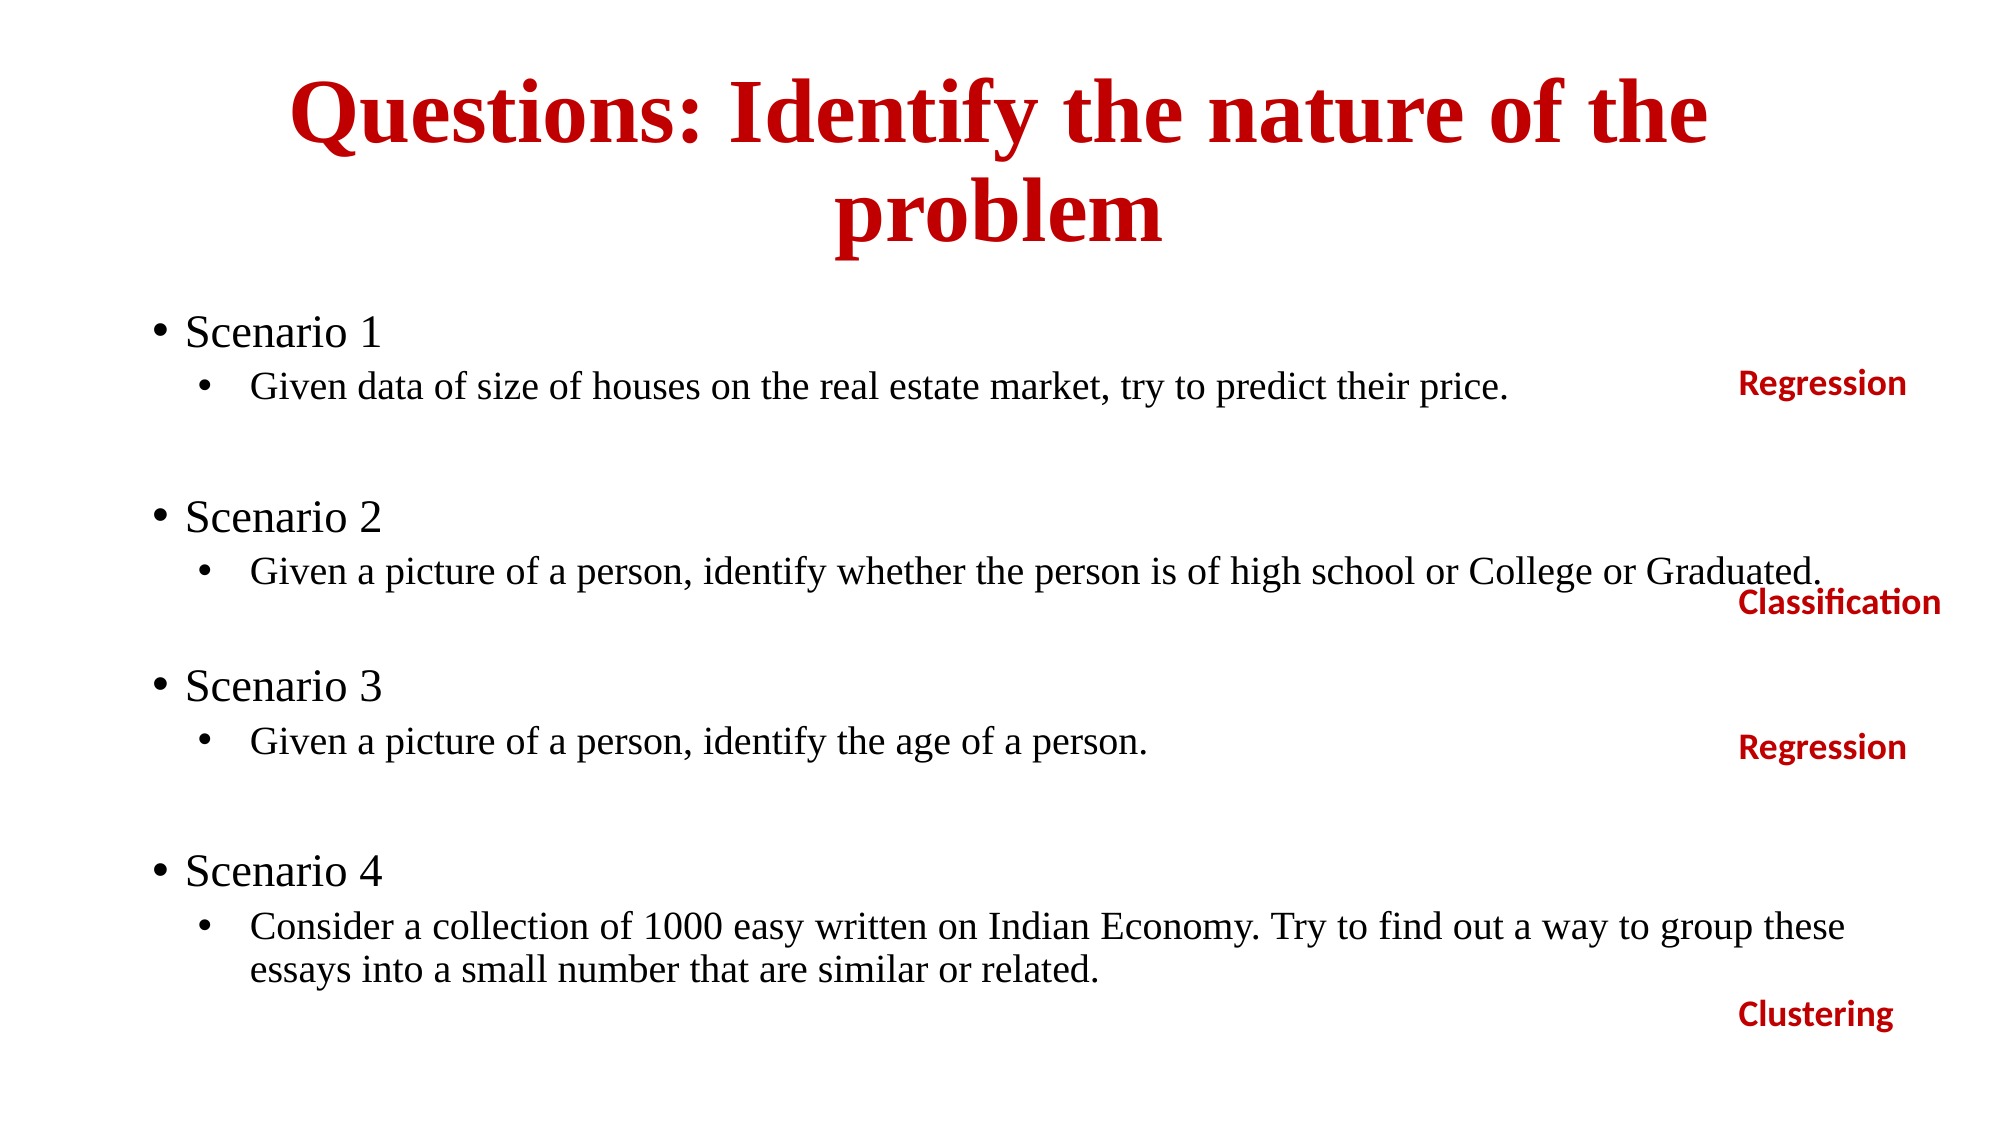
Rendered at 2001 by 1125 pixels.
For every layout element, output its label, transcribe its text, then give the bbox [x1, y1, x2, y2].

text_box Regression [1723, 714, 1932, 775]
text_box Classification [1723, 569, 1967, 630]
text_box Regression [1723, 350, 1932, 411]
list Scenario 1 Given data of size of houses on the real estate market, try to predict their price. Scenario 2 Given a picture of a person, identify whether the person is of high school or College or Graduated. Scenario 3 Given a picture of a person, identify the age of a person. Scenario 4 Consider a collection of 1000 easy written on Indian Economy. Try to find out a way to group these essays into a small number that are similar or related. [137, 299, 1863, 1014]
title Questions: Identify the nature of the problem [137, 53, 1863, 271]
text_box Clustering [1723, 981, 1932, 1041]
